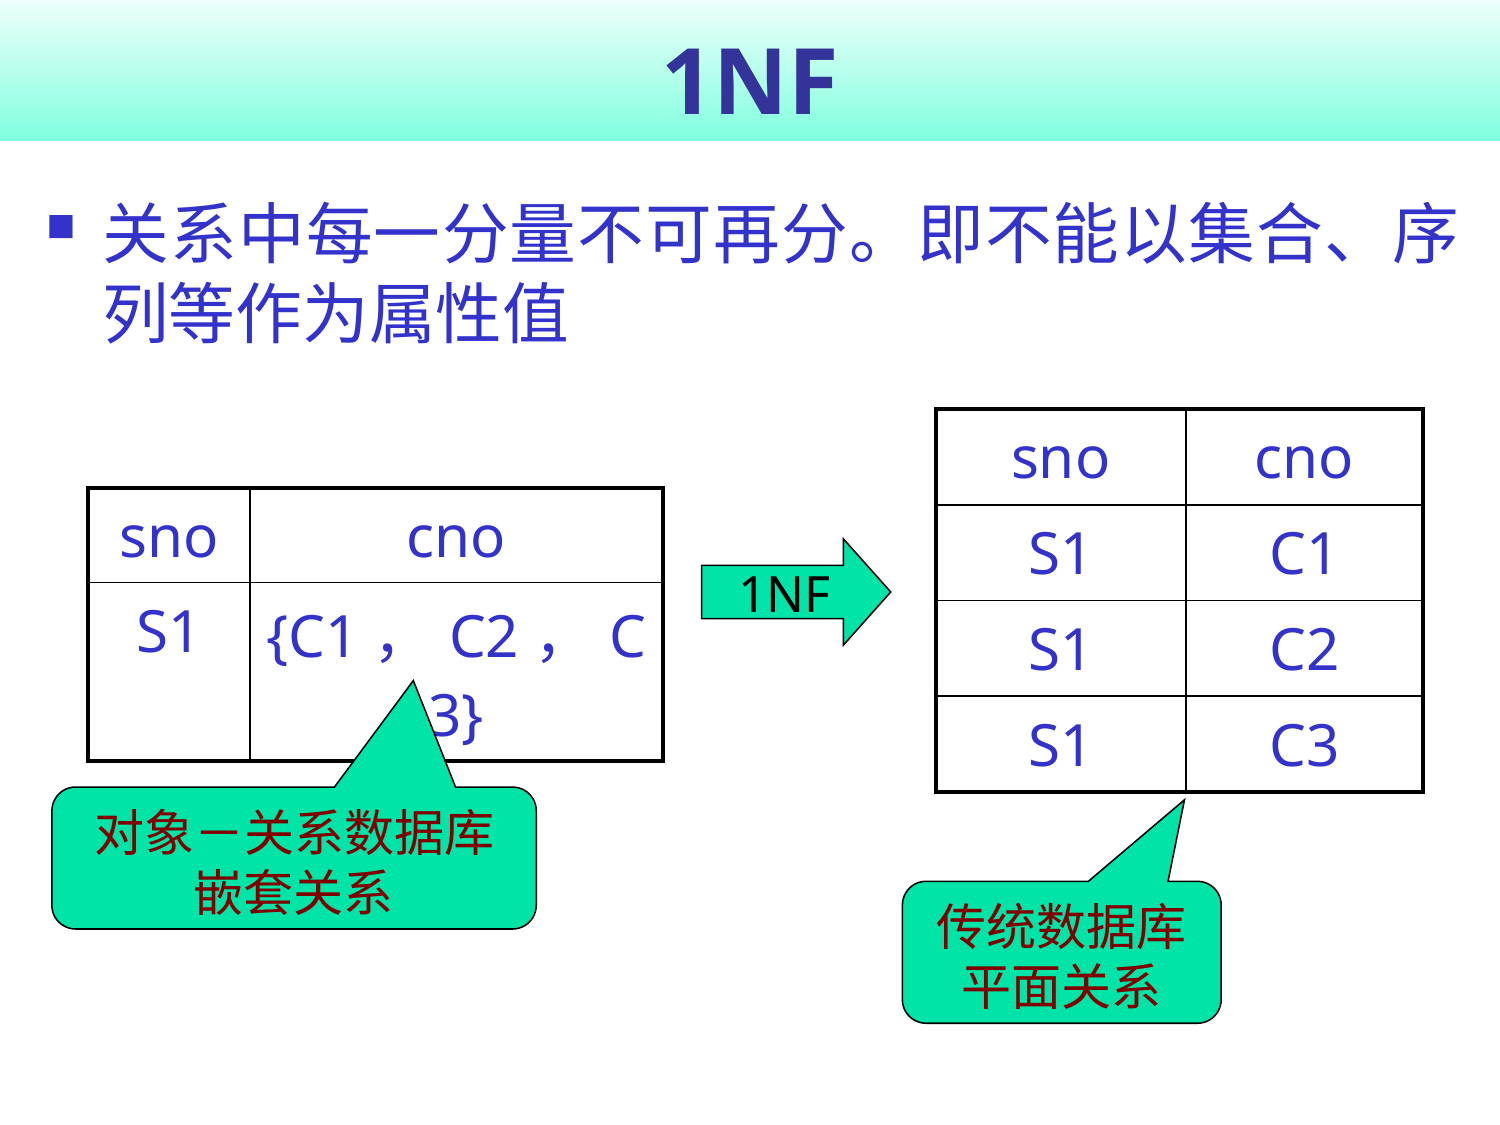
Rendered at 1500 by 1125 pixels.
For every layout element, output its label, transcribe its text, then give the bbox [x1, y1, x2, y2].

table_header sno [938, 411, 1185, 504]
list 关系中每一分量不可再分。即不能以集合、序列等作为属性值 [30, 184, 1476, 363]
text_box 对象－关系数据库 嵌套关系 [51, 680, 537, 929]
title 1NF [0, 0, 1500, 141]
table_header sno [90, 490, 249, 582]
text_box 传统数据库 平面关系 [902, 799, 1222, 1024]
table_header cno [1187, 411, 1421, 504]
table_cell C3 [1187, 697, 1421, 790]
table_cell S1 [938, 697, 1185, 790]
text_box 1NF [701, 538, 891, 646]
table_cell {C1，C2，C3} [251, 583, 661, 759]
table_cell C1 [1187, 506, 1421, 600]
table_cell S1 [938, 601, 1185, 695]
table_cell C2 [1187, 601, 1421, 695]
table_cell S1 [938, 506, 1185, 600]
table_cell S1 [90, 583, 249, 759]
table_header cno [251, 490, 661, 582]
